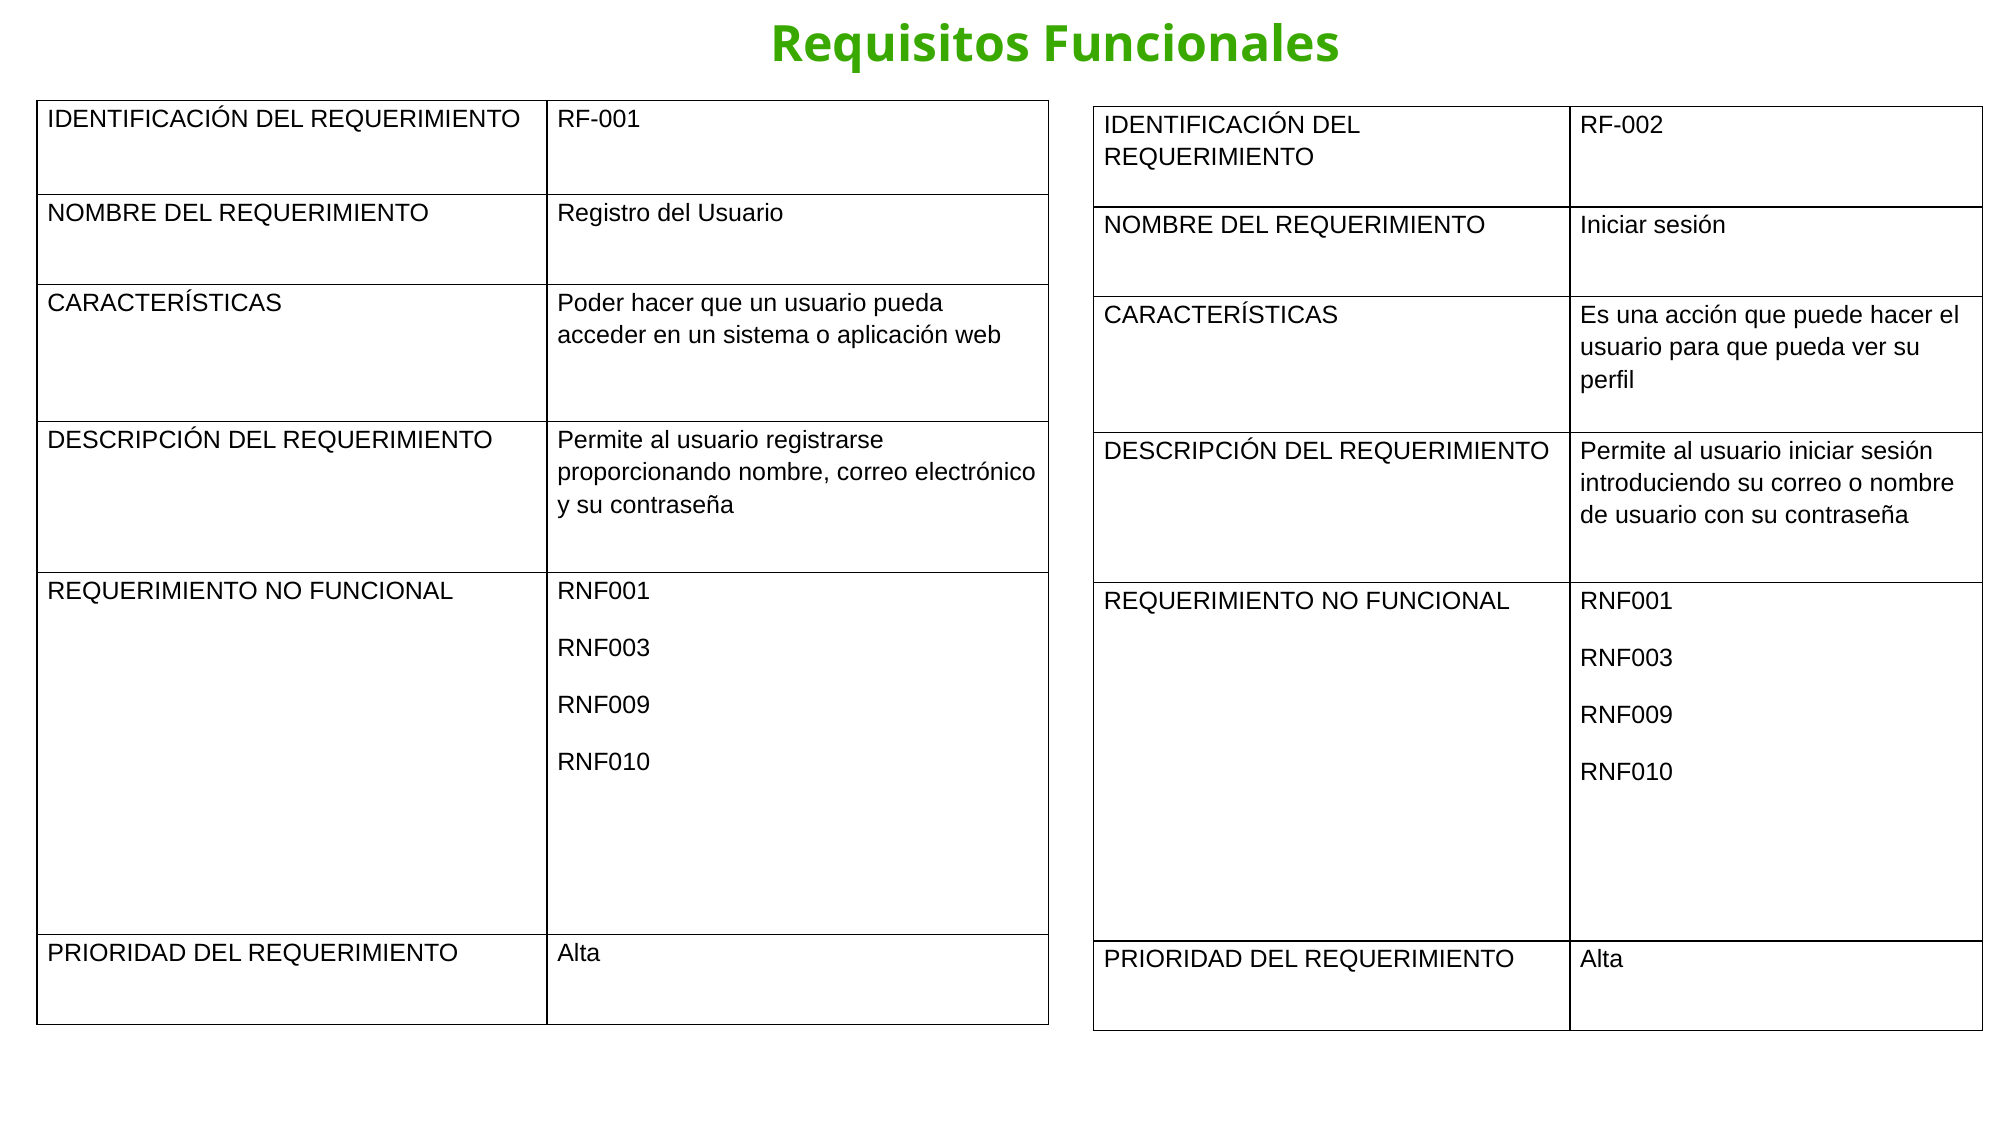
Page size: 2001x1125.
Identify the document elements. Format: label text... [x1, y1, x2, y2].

table_cell DESCRIPCIÓN DEL REQUERIMIENTO [38, 422, 546, 572]
table_cell Iniciar sesión [1571, 208, 1982, 296]
table_cell DESCRIPCIÓN DEL REQUERIMIENTO [1094, 433, 1569, 582]
table_cell PRIORIDAD DEL REQUERIMIENTO [38, 935, 546, 1024]
table_cell REQUERIMIENTO NO FUNCIONAL [1094, 583, 1569, 940]
table_cell PRIORIDAD DEL REQUERIMIENTO [1094, 942, 1569, 1030]
table_cell Registro del Usuario [548, 195, 1048, 284]
table_cell CARACTERÍSTICAS [1094, 297, 1569, 432]
text_box Requisitos Funcionales [767, 8, 1359, 71]
table_header IDENTIFICACIÓN DEL REQUERIMIENTO [1094, 107, 1569, 206]
table_cell REQUERIMIENTO NO FUNCIONAL [38, 573, 546, 934]
table_cell CARACTERÍSTICAS [38, 285, 546, 421]
table_cell Permite al usuario iniciar sesión introduciendo su correo o nombre de usuario con su contraseña [1571, 433, 1982, 582]
table_cell Permite al usuario registrarse proporcionando nombre, correo electrónico y su contraseña [548, 422, 1048, 572]
table_cell RNF001 RNF003 RNF009 RNF010 [1571, 583, 1982, 940]
table_header IDENTIFICACIÓN DEL REQUERIMIENTO [38, 101, 546, 194]
table_cell Alta [548, 935, 1048, 1024]
table_header RF-001 [548, 101, 1048, 194]
table_header RF-002 [1571, 107, 1982, 206]
table_cell Es una acción que puede hacer el usuario para que pueda ver su perfil [1571, 297, 1982, 432]
table_cell NOMBRE DEL REQUERIMIENTO [38, 195, 546, 284]
table_cell NOMBRE DEL REQUERIMIENTO [1094, 208, 1569, 296]
table_cell Alta [1571, 942, 1982, 1030]
table_cell Poder hacer que un usuario pueda acceder en un sistema o aplicación web [548, 285, 1048, 421]
table_cell RNF001 RNF003 RNF009 RNF010 [548, 573, 1048, 934]
